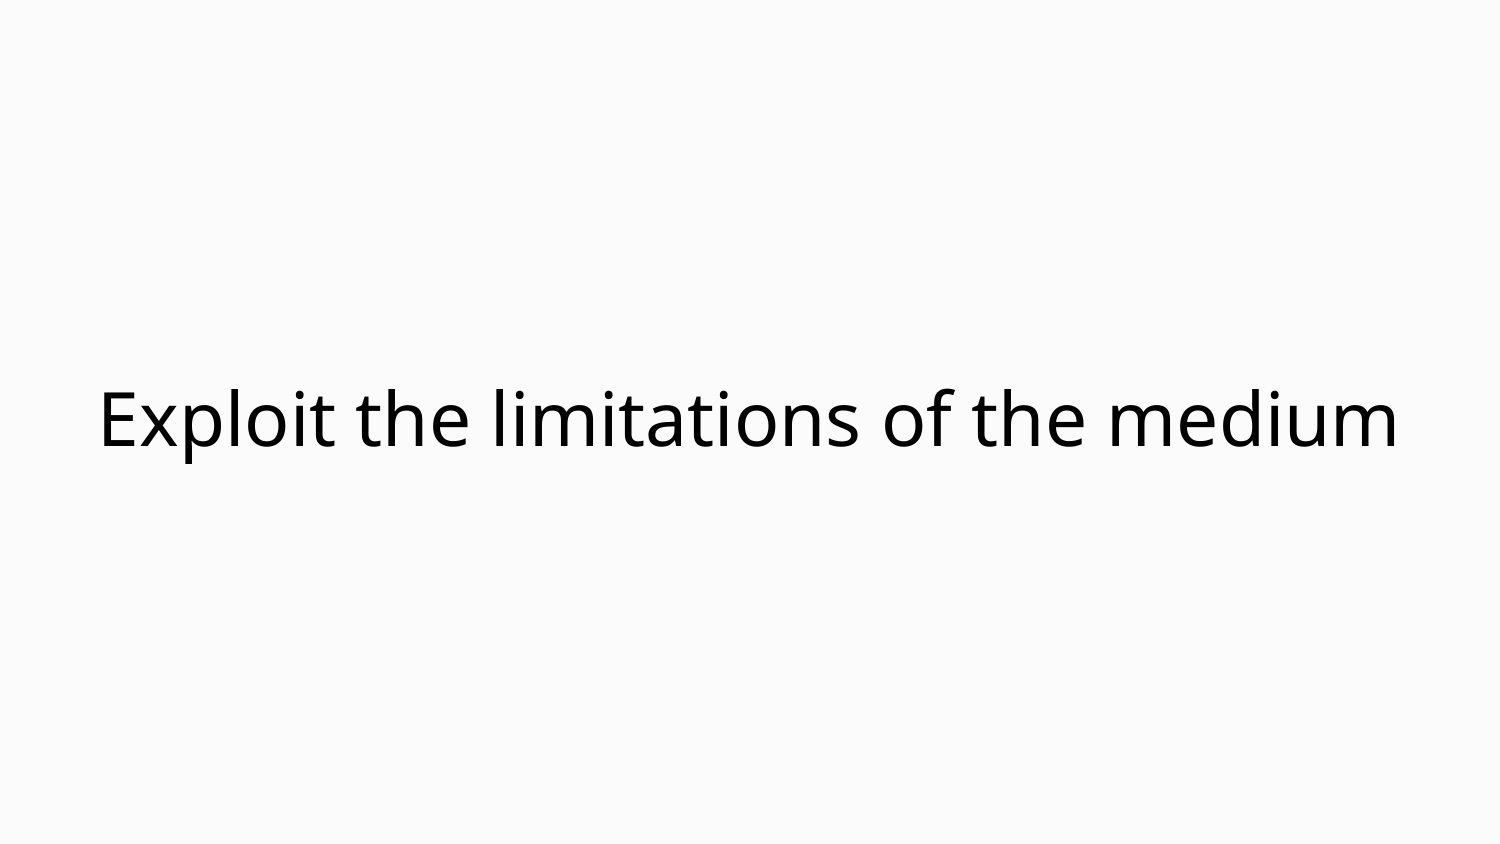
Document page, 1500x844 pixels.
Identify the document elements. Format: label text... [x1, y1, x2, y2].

list Exploit the limitations of the medium [76, 0, 1424, 844]
